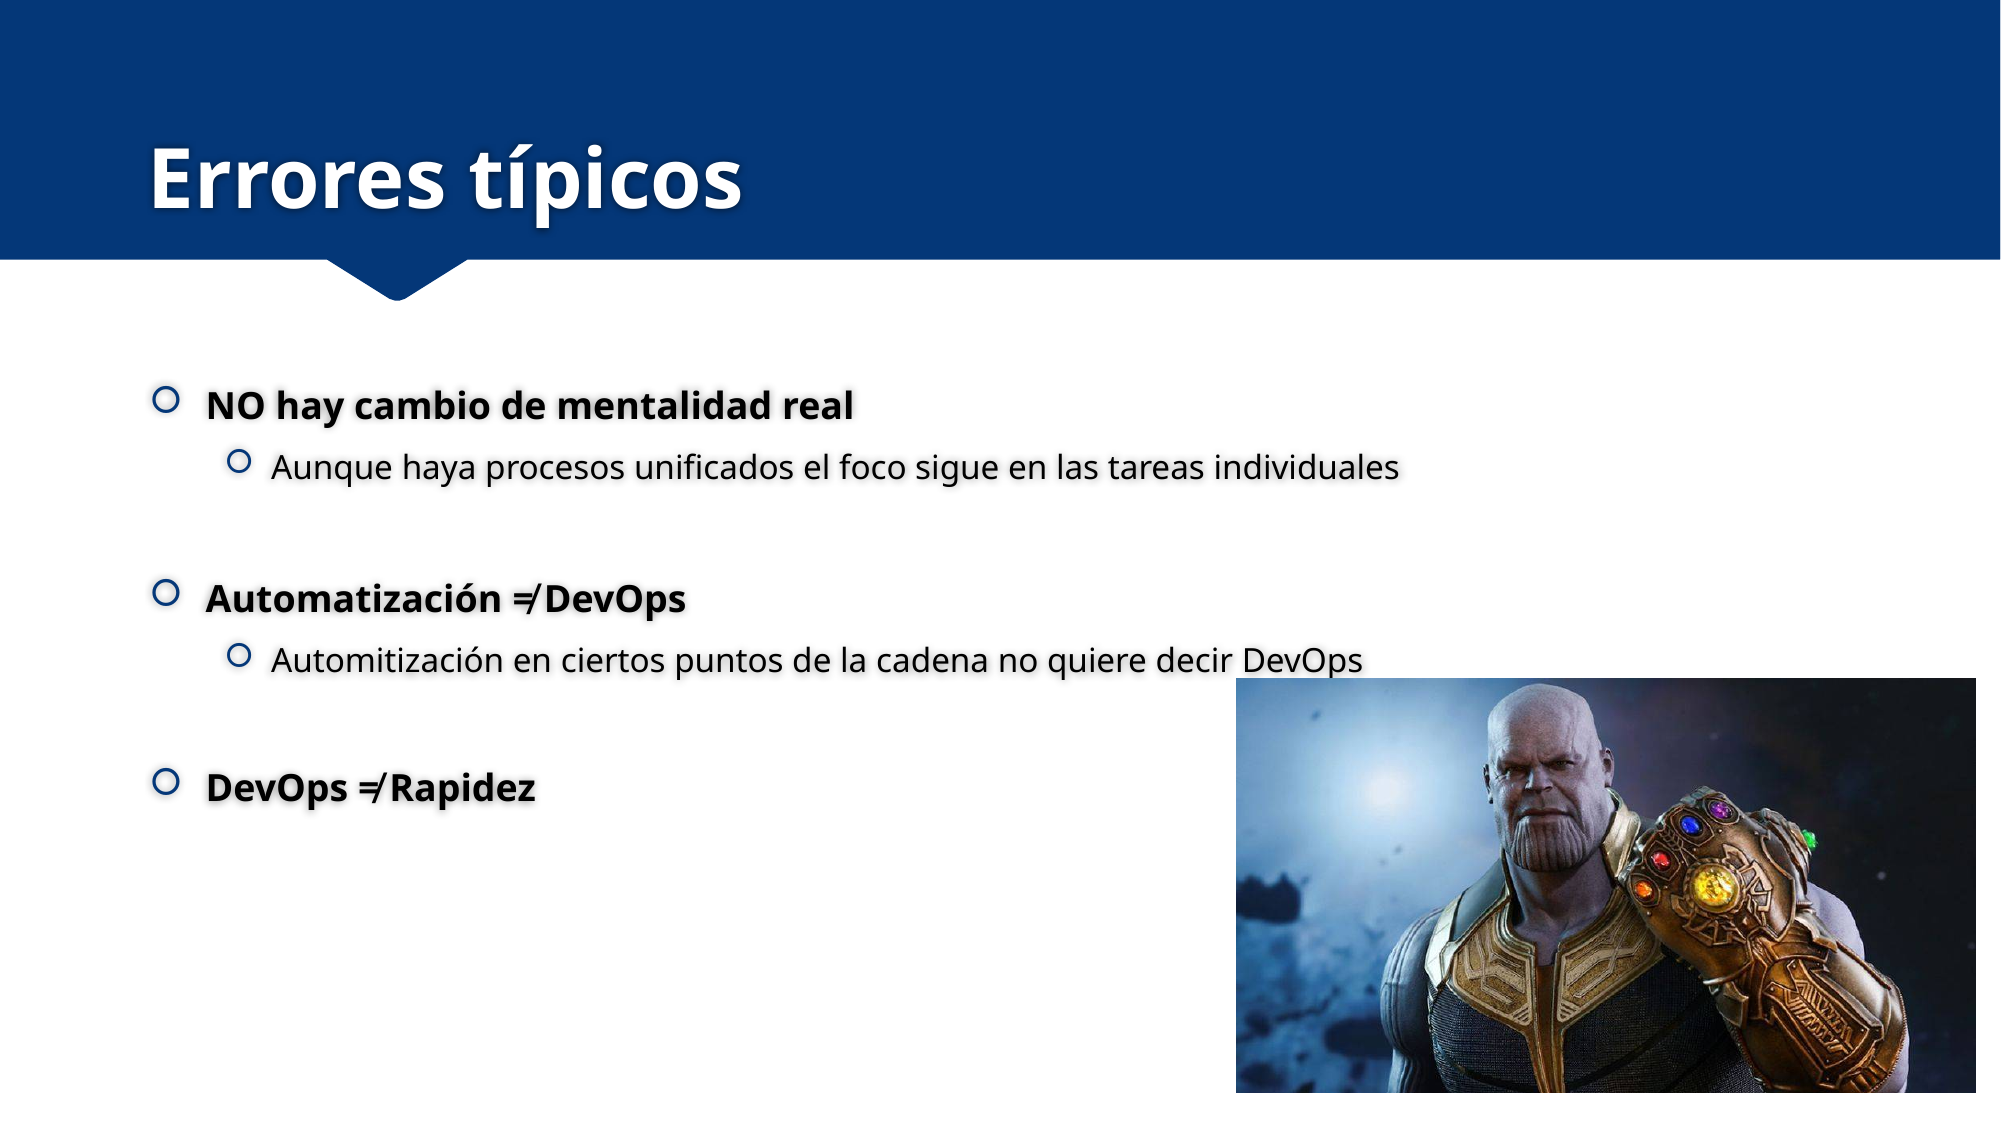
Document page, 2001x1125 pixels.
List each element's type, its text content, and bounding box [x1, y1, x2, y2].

picture [1236, 678, 1976, 1094]
list NO hay cambio de mentalidad real Aunque haya procesos unificados el foco sigue en las tareas individuales Automatización ≠ DevOps Automitización en ciertos puntos de la cadena no quiere decir DevOps DevOps ≠ Rapidez [134, 364, 1866, 962]
title Errores típicos [132, 73, 1868, 233]
